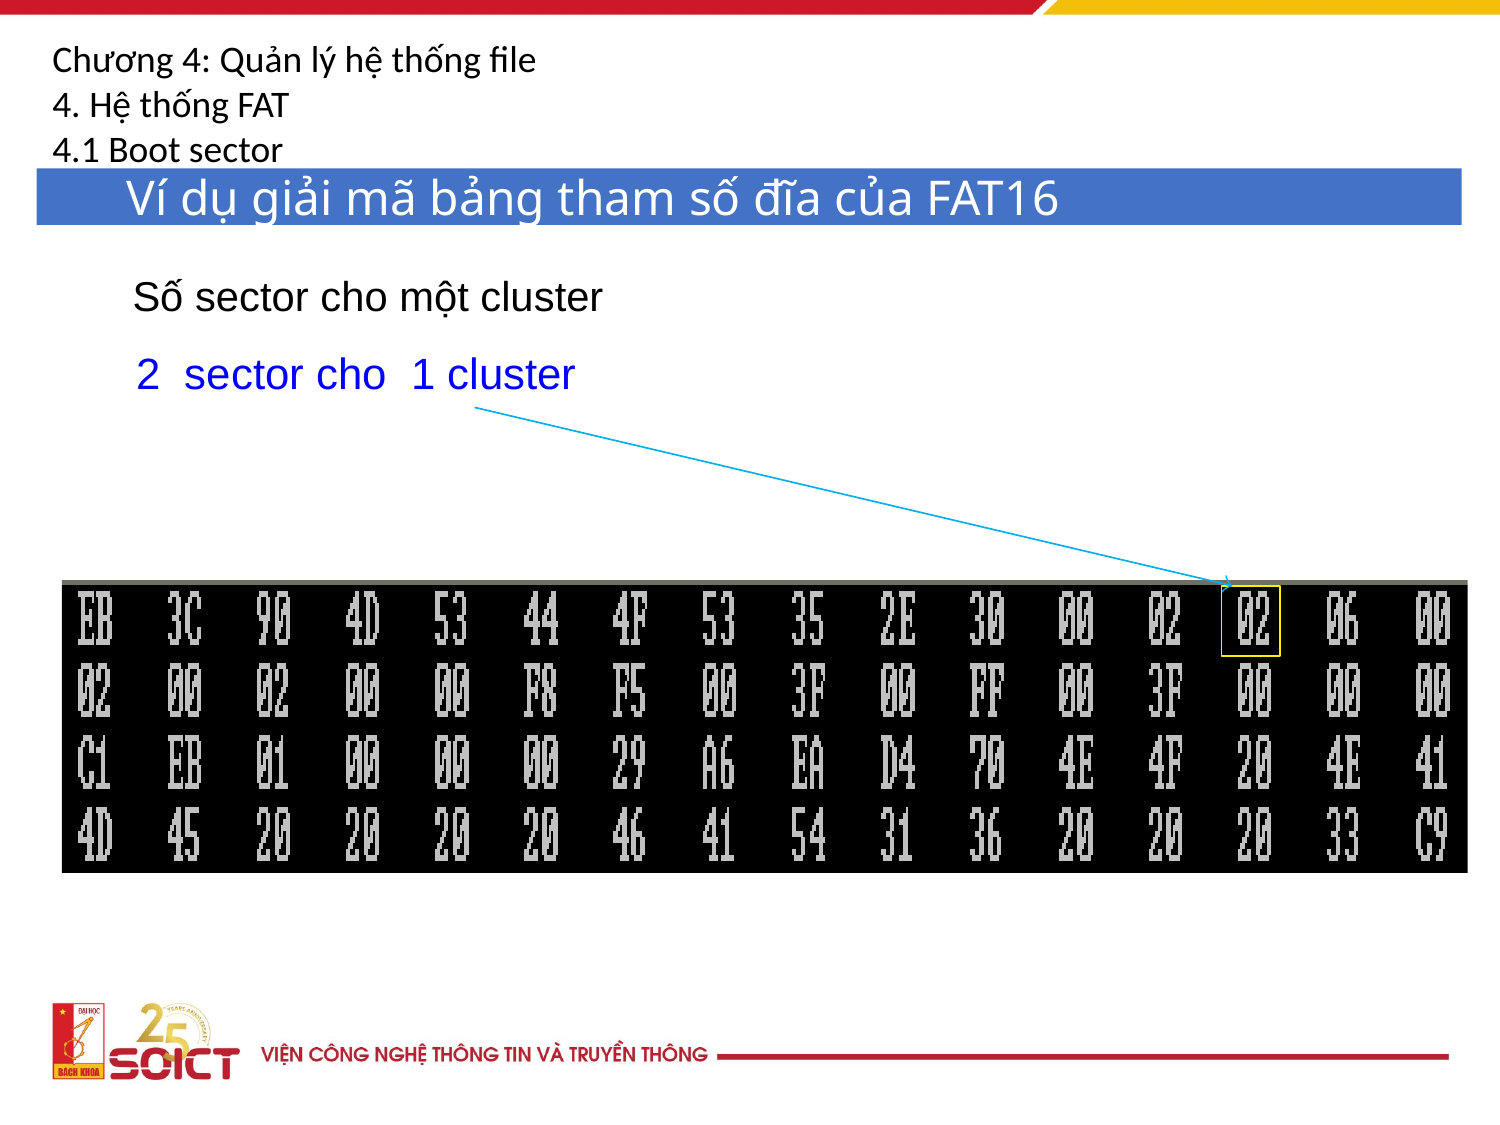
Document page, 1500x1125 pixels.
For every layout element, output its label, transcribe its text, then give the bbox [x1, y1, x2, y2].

text_box Số sector cho một cluster [117, 262, 631, 328]
text_box Ví dụ giải mã bảng tham số đĩa của FAT16 [36, 167, 1463, 226]
text_box Chương 4: Quản lý hệ thống file 4. Hệ thống FAT 4.1 Boot sector [37, 27, 1472, 178]
picture [0, 0, 1500, 1125]
text_box [61, 580, 1468, 873]
text_box [1221, 585, 1281, 657]
text_box [1222, 575, 1232, 593]
text_box 2 sector cho 1 cluster [132, 342, 613, 399]
